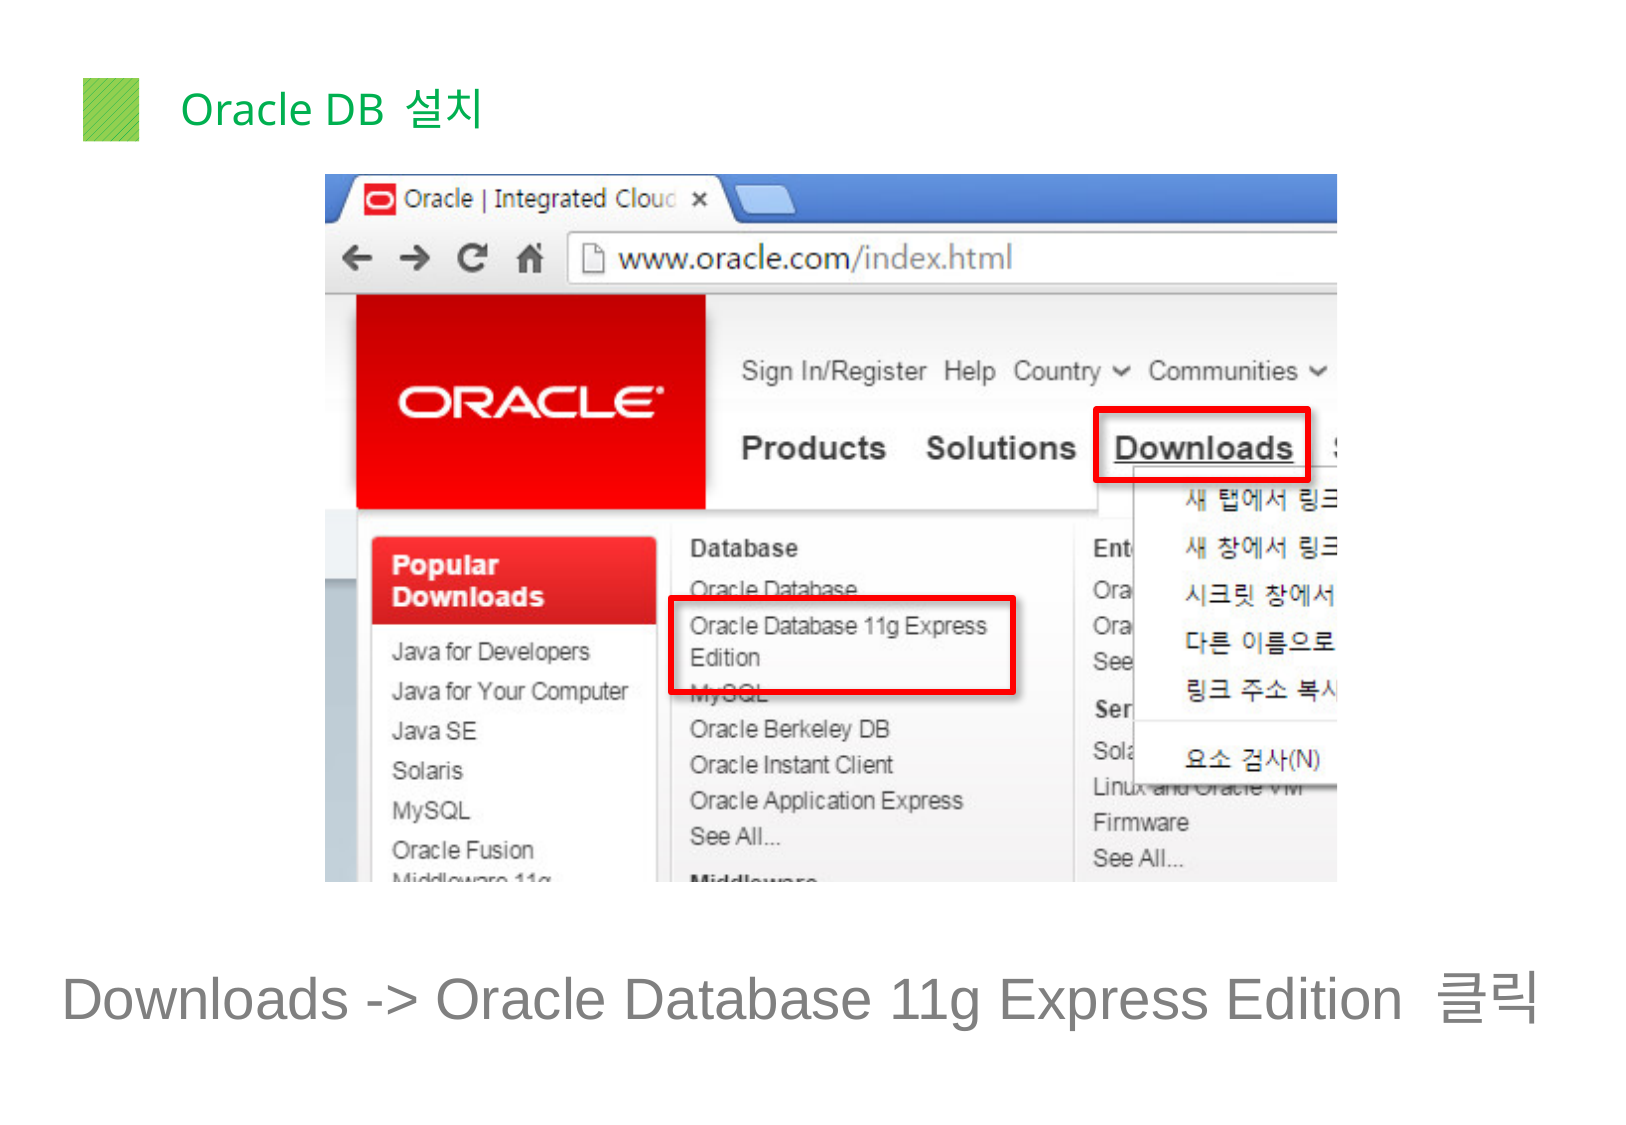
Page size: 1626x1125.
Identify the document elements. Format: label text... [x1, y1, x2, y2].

text_box Downloads -> Oracle Database 11g Express Edition 클릭 [43, 952, 1604, 1059]
list Oracle DB 설치 [162, 73, 506, 149]
picture [0, 174, 1338, 882]
